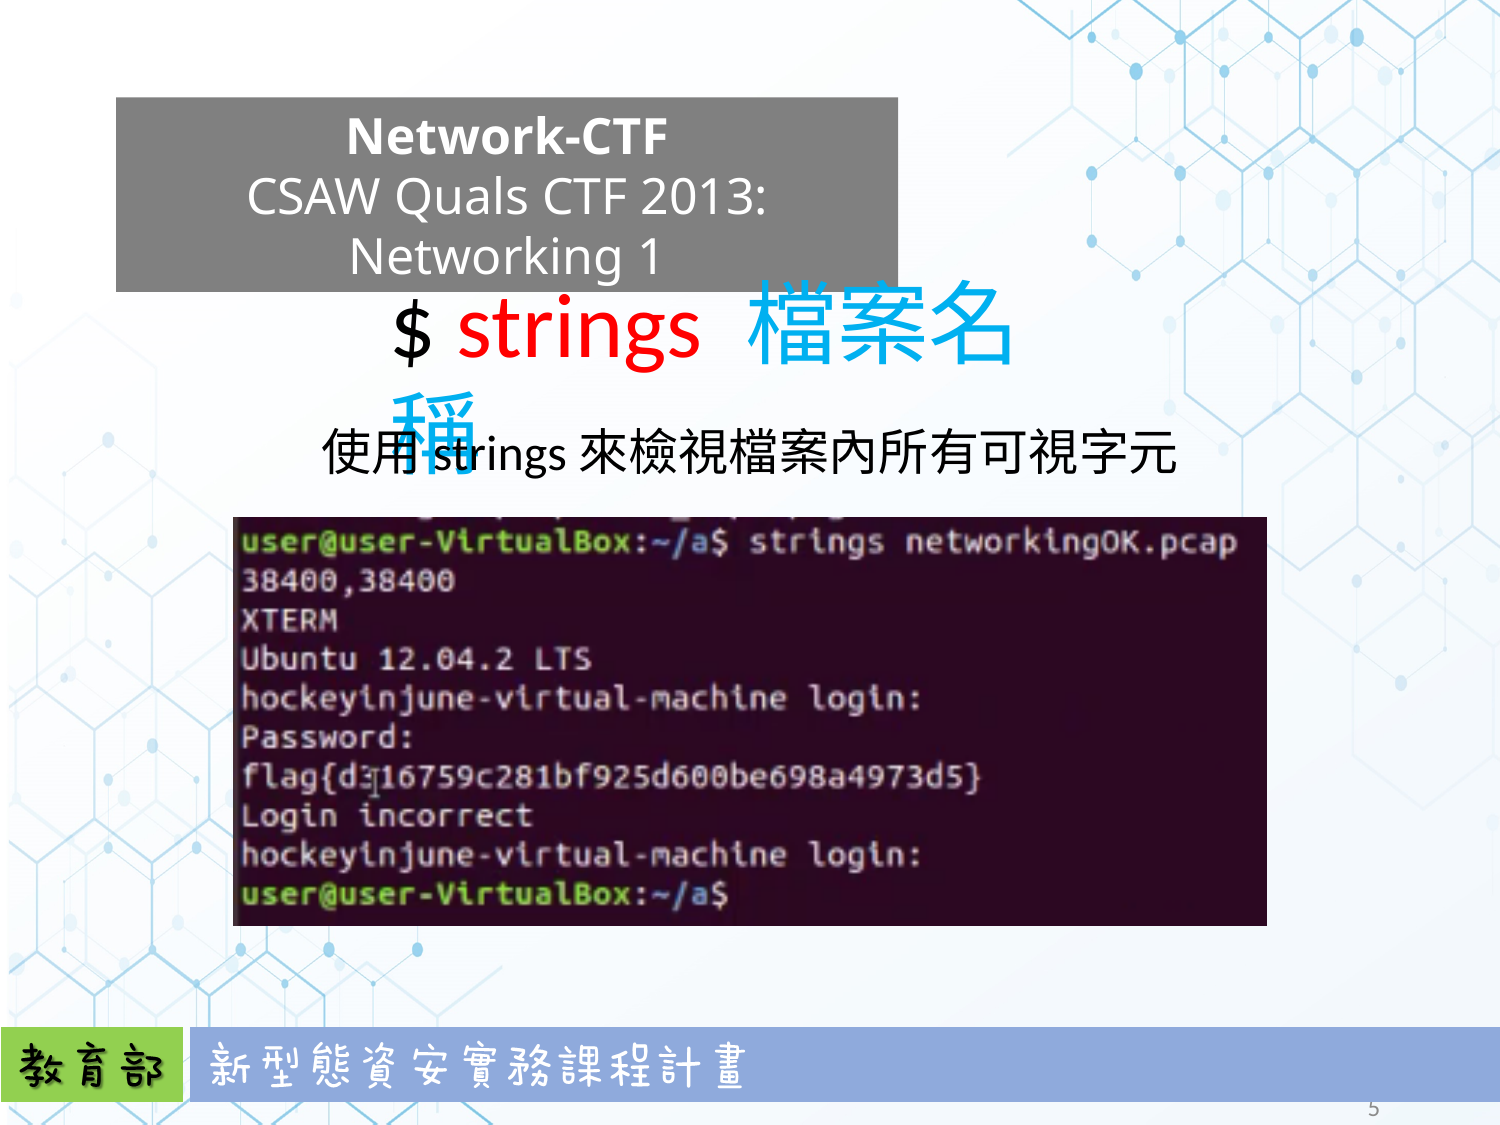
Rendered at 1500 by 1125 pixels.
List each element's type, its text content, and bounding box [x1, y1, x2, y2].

text_box $ strings 檔案名稱 [374, 488, 1125, 493]
text_box $ strings 檔案名稱 [374, 258, 1125, 413]
text_box 使用strings來檢視檔案內所有可視字元 [306, 413, 1194, 488]
text_box Network-CTF CSAW Quals CTF 2013: Networking 1 [116, 97, 899, 292]
picture [0, 0, 1500, 1125]
